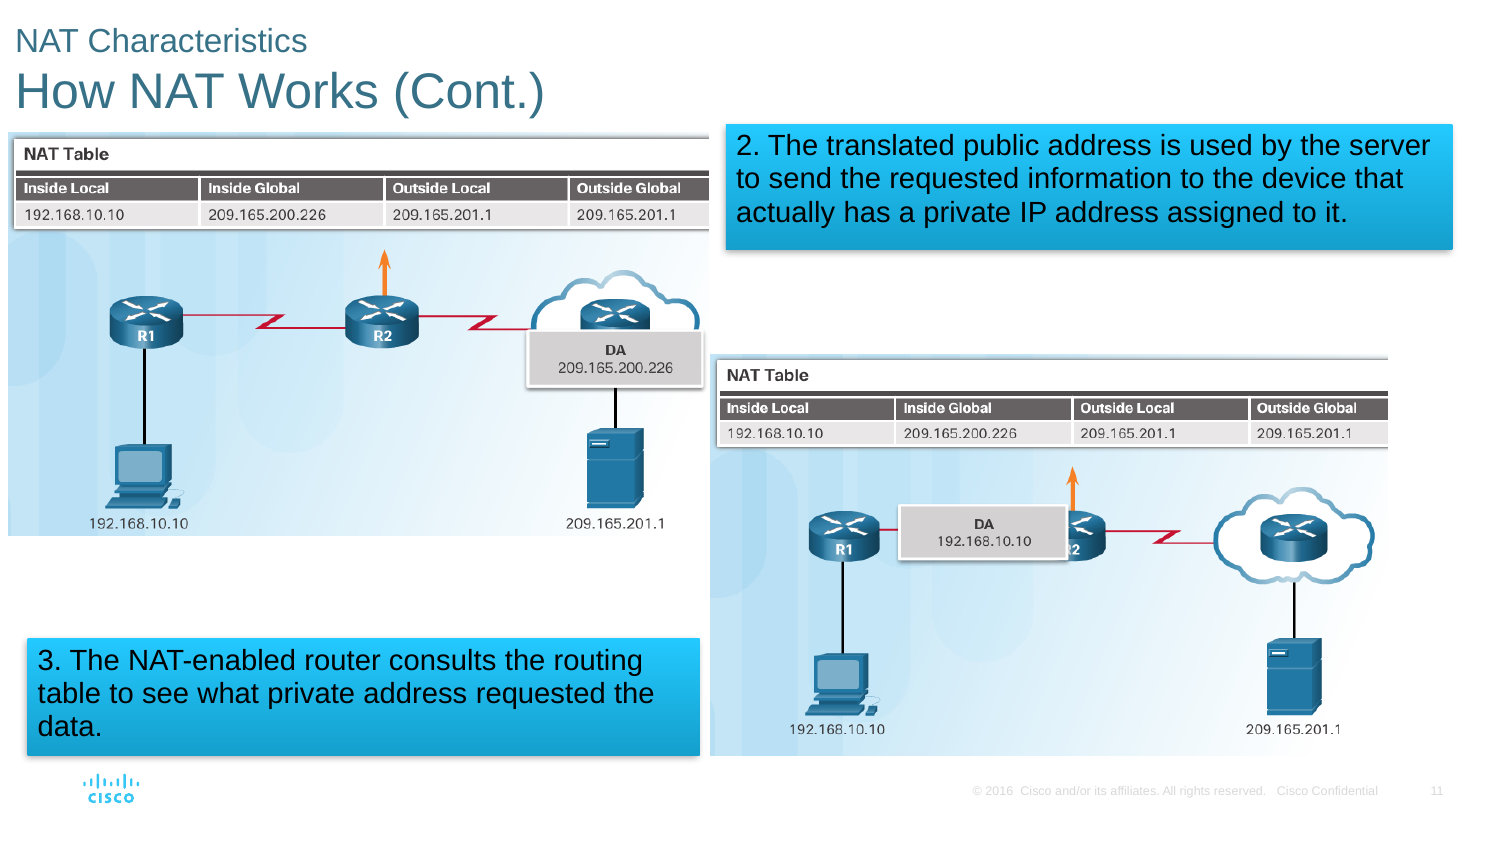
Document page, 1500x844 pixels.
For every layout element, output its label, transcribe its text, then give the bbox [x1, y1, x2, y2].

picture [710, 354, 1389, 756]
text_box 2. The translated public address is used by the server to send the requested information to the device that actually has a private IP address assigned to it. [725, 124, 1453, 250]
title NAT Characteristics How NAT Works (Cont.) [0, 6, 1500, 131]
text_box 3. The NAT-enabled router consults the routing table to see what private address requested the data. [27, 638, 700, 756]
picture [8, 132, 709, 536]
